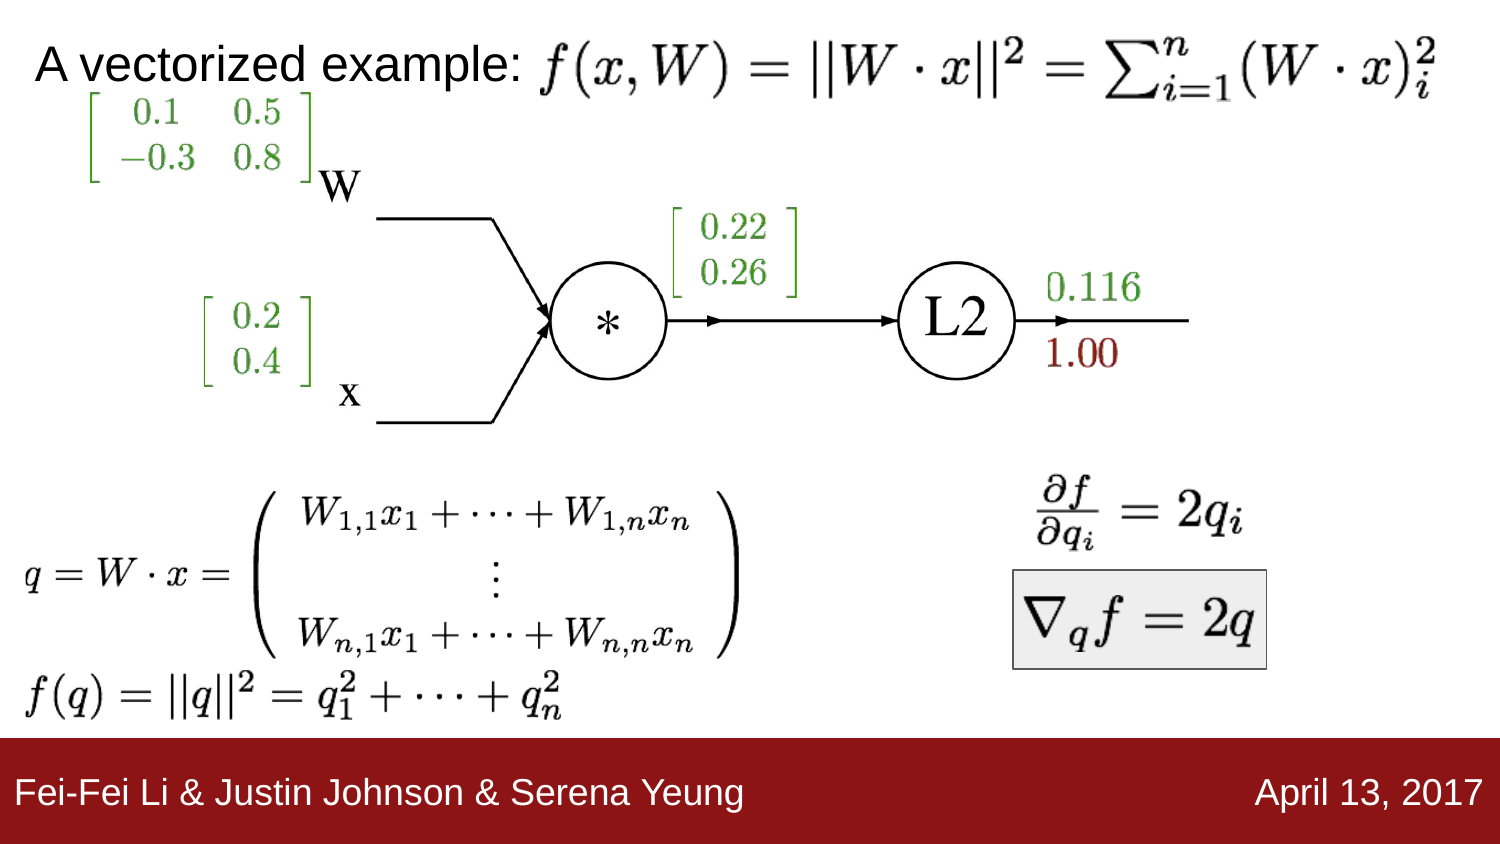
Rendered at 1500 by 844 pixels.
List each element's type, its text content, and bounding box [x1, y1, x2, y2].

text_box [1047, 337, 1119, 368]
text_box [317, 169, 1192, 427]
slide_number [1252, 769, 1488, 844]
text_box [1036, 472, 1243, 552]
text_box [540, 35, 1436, 102]
text_box [89, 92, 312, 183]
title A vectorized example: [32, 29, 529, 173]
text_box [1012, 570, 1267, 670]
text_box [203, 295, 312, 387]
text_box [25, 669, 562, 721]
text_box [25, 491, 740, 660]
text_box [672, 206, 798, 298]
text_box [1047, 271, 1142, 302]
footer Fei-Fei Li & Justin Johnson & Serena Yeung [11, 769, 753, 844]
text_box [1023, 595, 1257, 652]
